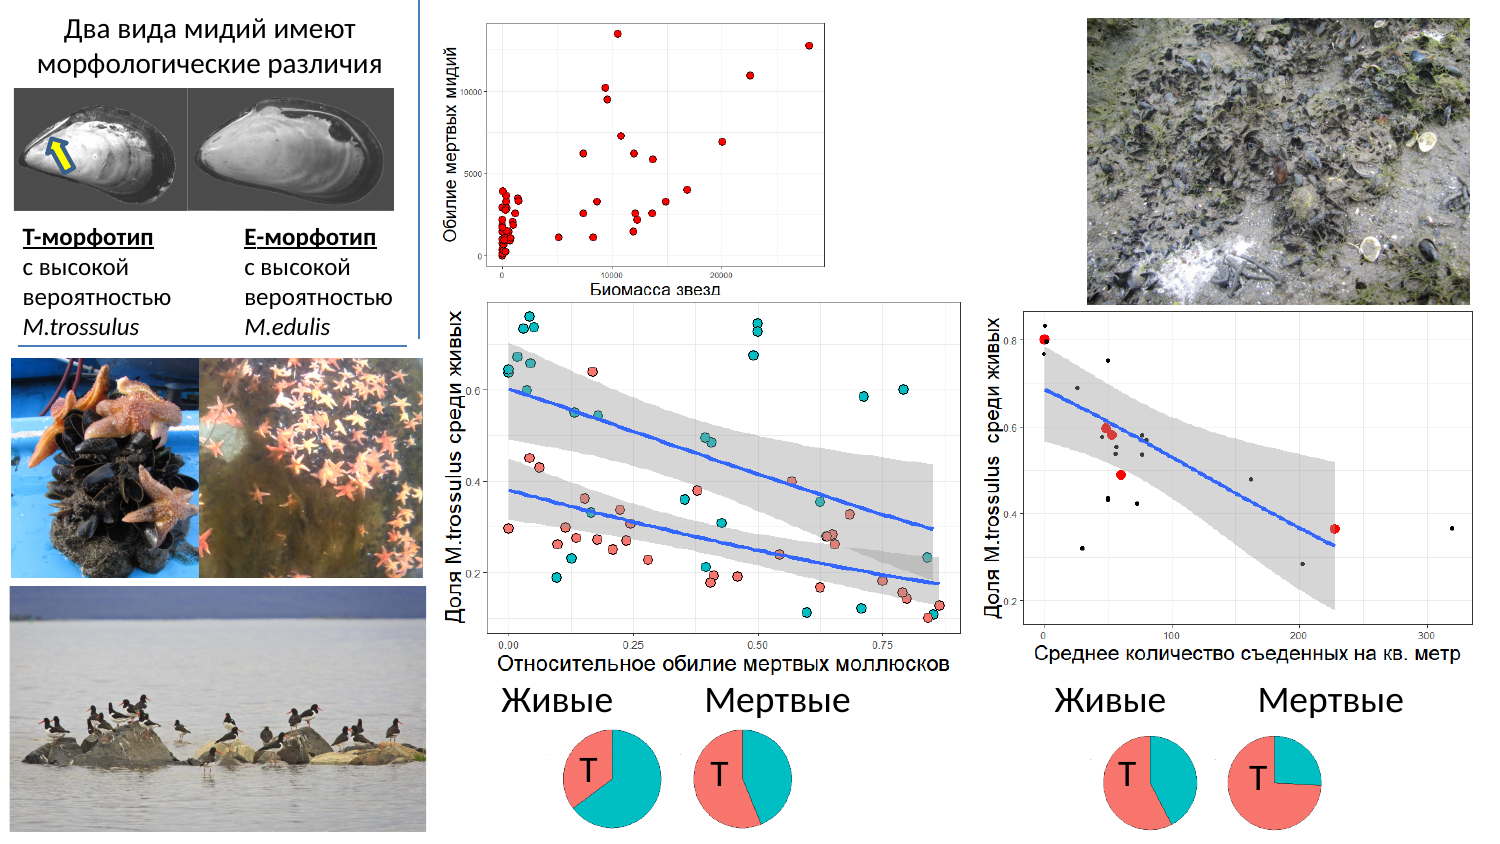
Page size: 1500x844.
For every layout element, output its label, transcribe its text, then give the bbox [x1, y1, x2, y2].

text_box Два вида мидий имеют морфологические различия [9, 2, 411, 88]
picture [9, 585, 427, 832]
text_box Мертвые [1228, 675, 1419, 728]
text_box Мертвые [810, 687, 866, 728]
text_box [10, 358, 424, 578]
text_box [13, 87, 395, 212]
picture [437, 18, 829, 295]
text_box Т-морфотип с высокой вероятностью M.trossulus [7, 212, 193, 348]
picture [546, 684, 807, 844]
text_box E-морфотип с высокой вероятностью M.edulis [229, 212, 415, 348]
picture [1086, 693, 1336, 844]
text_box Живые [486, 687, 541, 728]
picture [976, 18, 1478, 669]
text_box Живые [1039, 675, 1213, 728]
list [437, 295, 967, 679]
